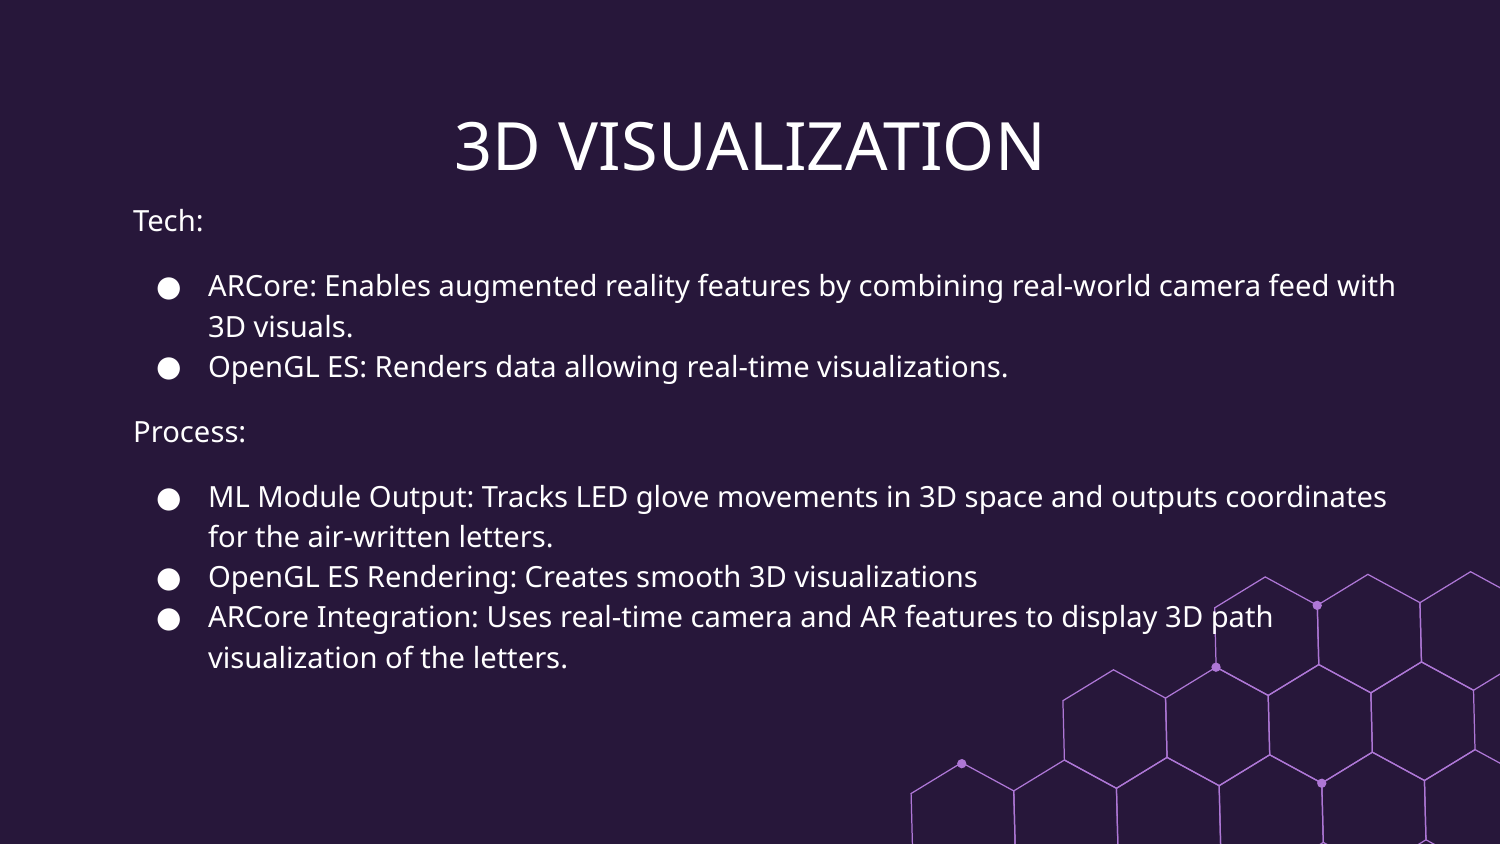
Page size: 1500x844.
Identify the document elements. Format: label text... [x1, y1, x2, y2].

title 3D VISUALIZATION [118, 88, 1383, 182]
subtitle Tech: ARCore: Enables augmented reality features by combining real-world camera feed with 3D visuals. OpenGL ES: Renders data allowing real-time visualizations. Process: ML Module Output: Tracks LED glove movements in 3D space and outputs coordinates for the air-written letters. OpenGL ES Rendering: Creates smooth 3D visualizations ARCore Integration: Uses real-time camera and AR features to display 3D path visualization of the letters. [118, 182, 1434, 777]
